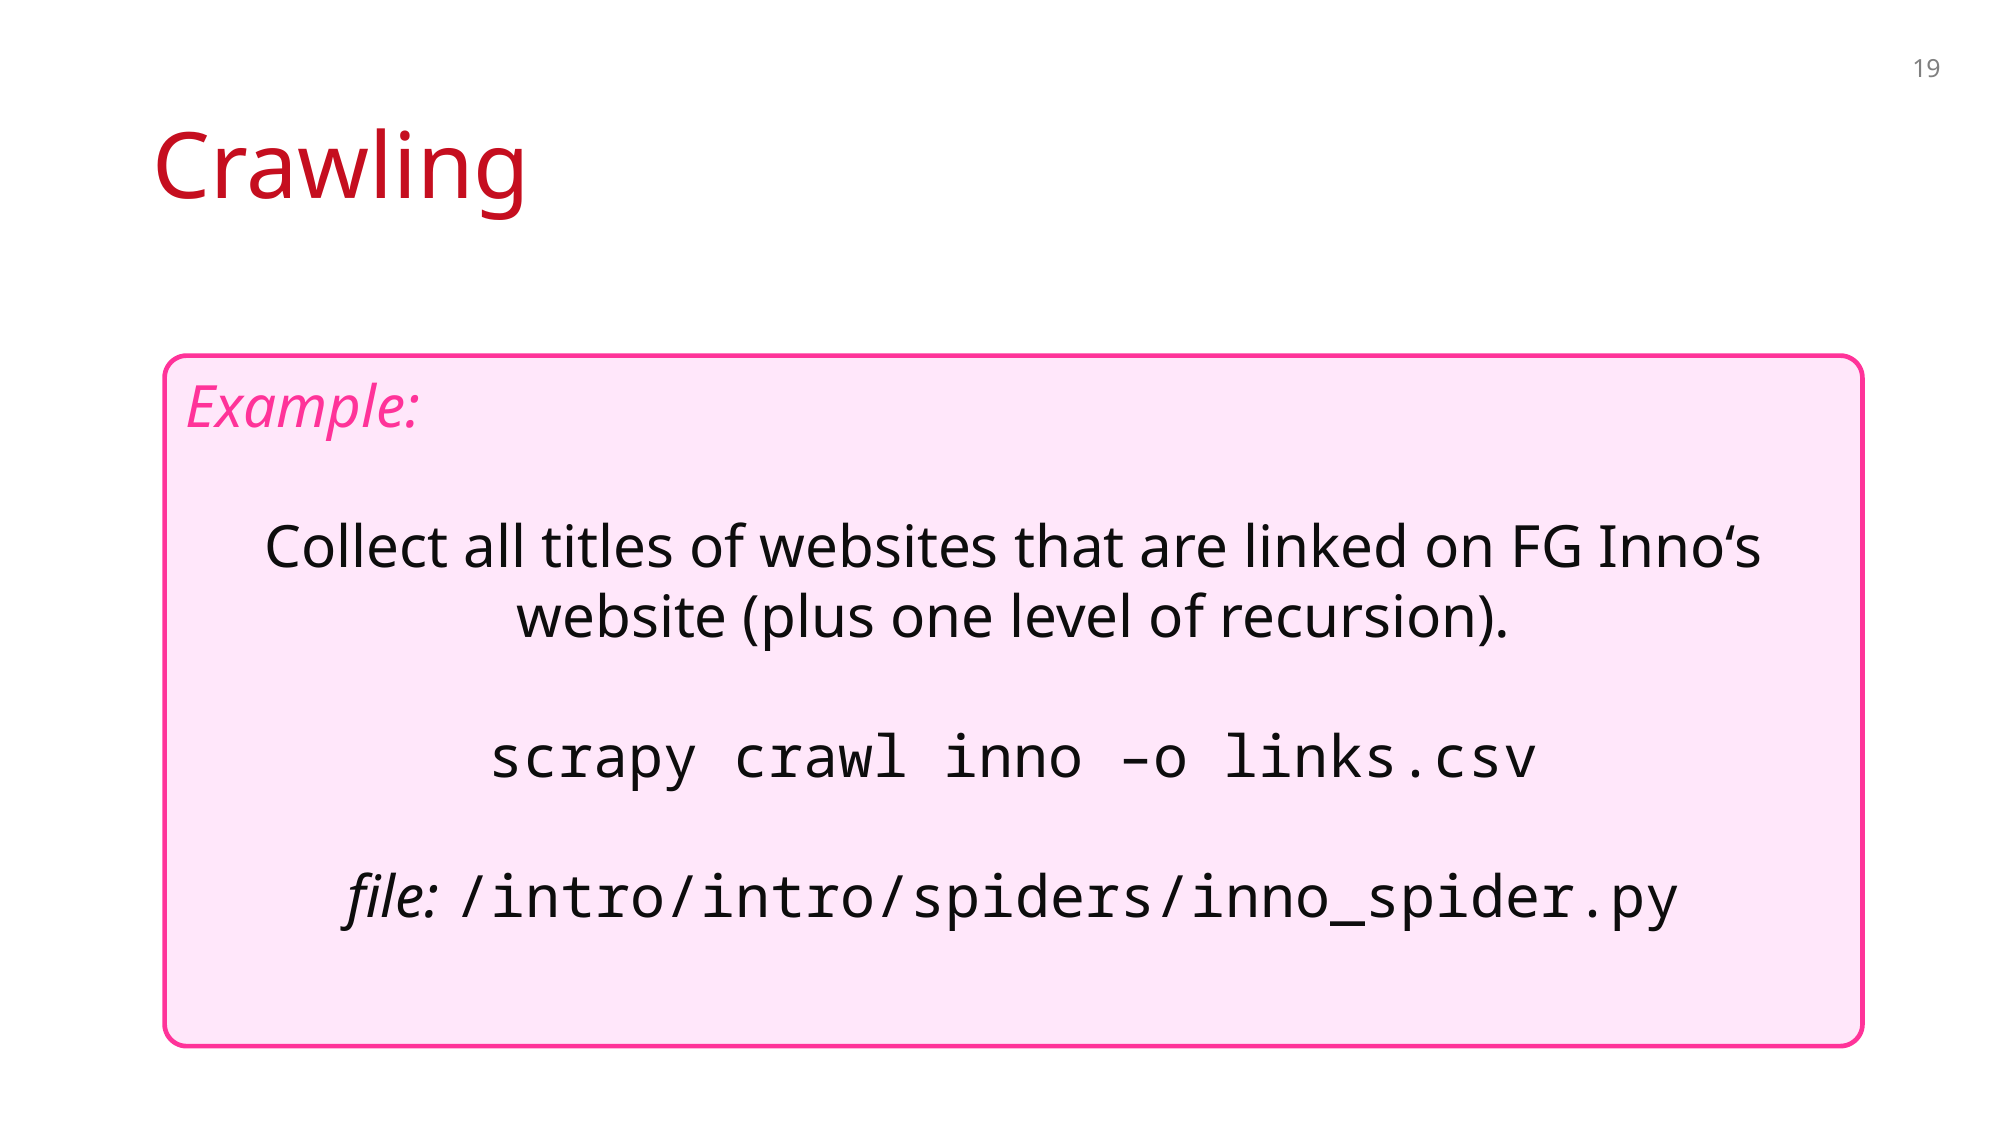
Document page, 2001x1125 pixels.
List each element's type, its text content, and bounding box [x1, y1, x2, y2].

title Crawling [137, 59, 1863, 278]
slide_number 19 [1505, 39, 1956, 100]
text_box Example: Collect all titles of websites that are linked on FG Inno‘s website (plus one level of recursion). scrapy crawl inno –o links.csv file: /intro/intro/spiders/inno_spider.py [163, 354, 1864, 1048]
